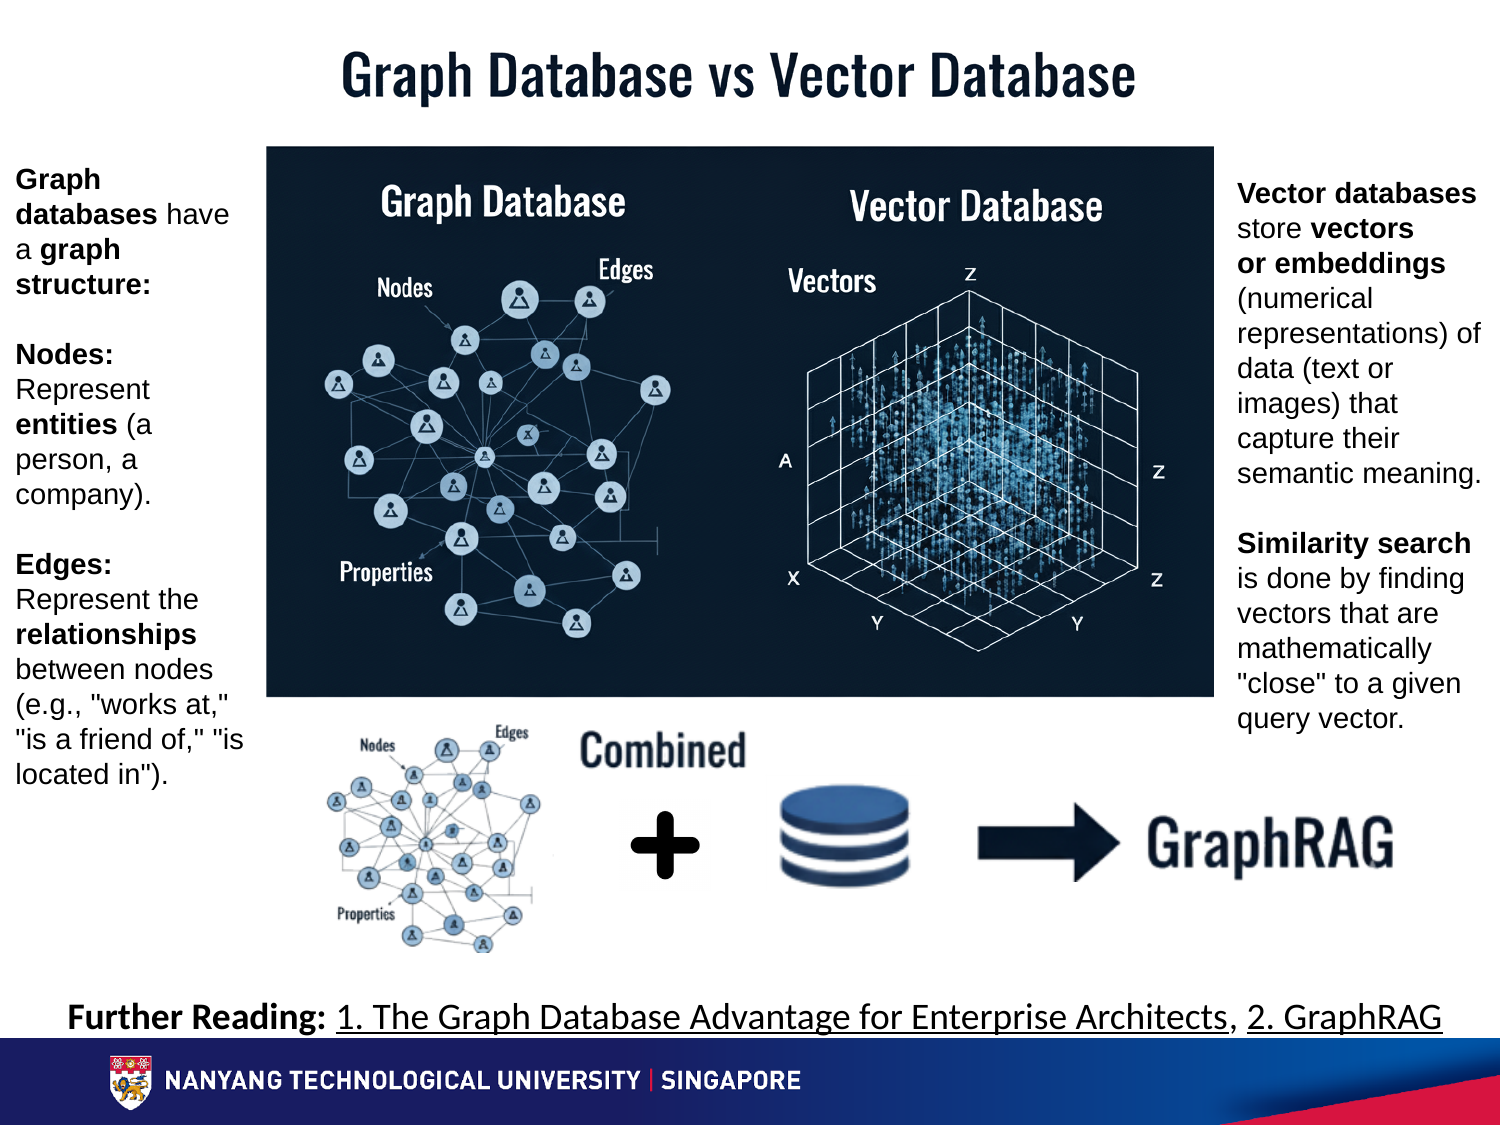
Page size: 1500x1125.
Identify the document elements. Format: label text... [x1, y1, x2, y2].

picture [0, 1038, 1500, 1125]
picture [764, 774, 920, 892]
picture [973, 787, 1407, 882]
text_box Further Reading: 1. The Graph Database Advantage for Enterprise Architects, 2. GraphRAG [52, 984, 1479, 1045]
text_box Vector databases store vectors or embeddings (numerical representations) of data (text or images) that capture their semantic meaning. Similarity search is done by finding vectors that are mathematically "close" to a given query vector. [1222, 167, 1500, 742]
text_box Graph databases have a graph structure: Nodes: Represent entities (a person, a company). Edges: Represent the relationships between nodes (e.g., "works at," "is a friend of," "is located in"). [0, 153, 266, 798]
picture [570, 718, 751, 774]
picture [266, 0, 1223, 705]
picture [312, 713, 555, 954]
picture [619, 799, 712, 891]
